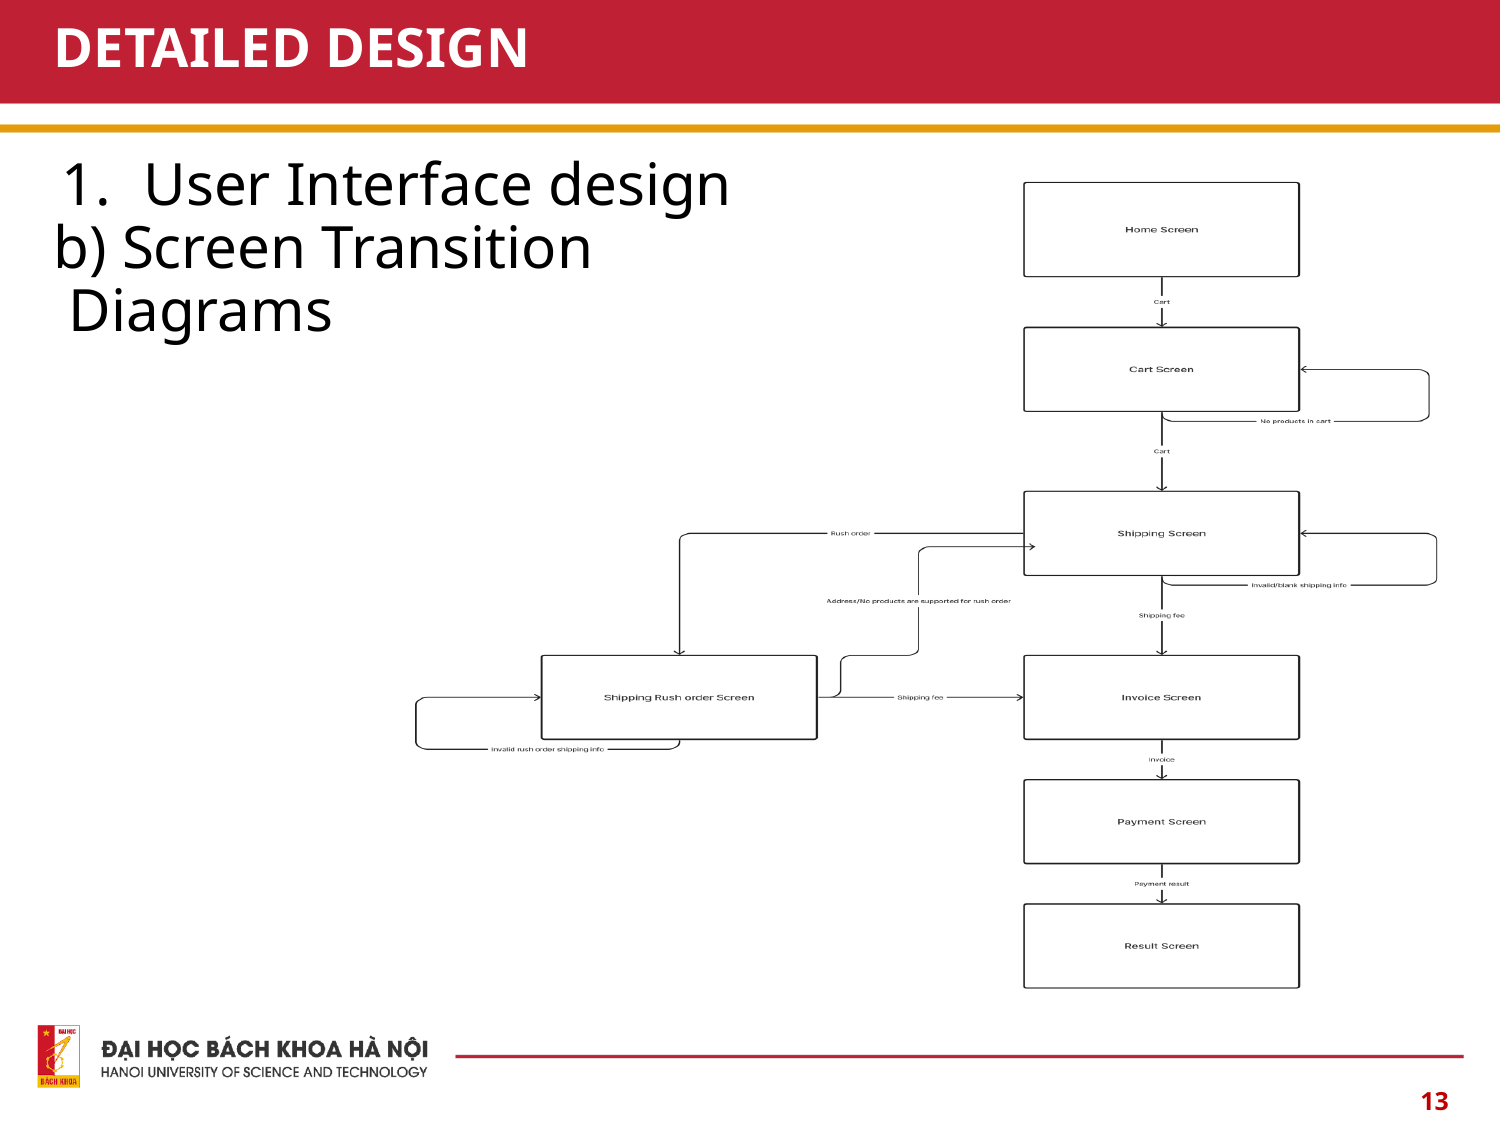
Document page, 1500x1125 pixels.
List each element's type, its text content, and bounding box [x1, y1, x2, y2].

picture [0, 0, 1500, 1125]
slide_number 13 [1126, 1078, 1464, 1125]
title DETAILED DESIGN [38, 12, 1462, 87]
list User Interface design b) Screen Transition Diagrams [38, 147, 347, 1018]
